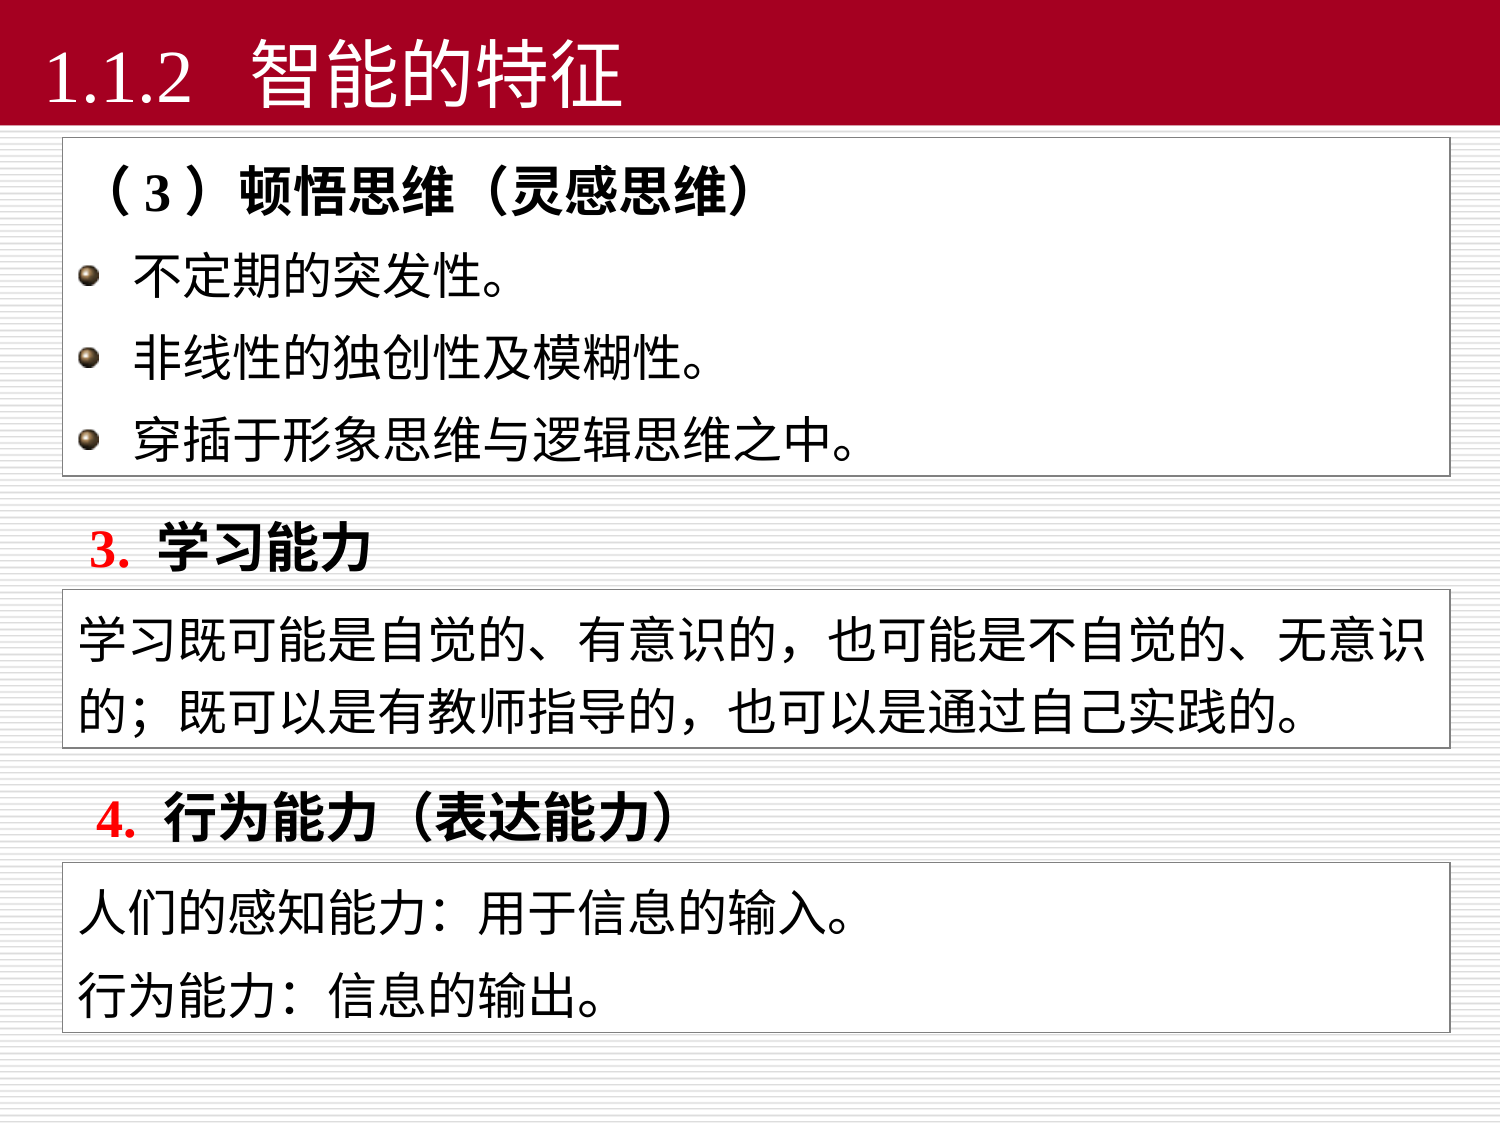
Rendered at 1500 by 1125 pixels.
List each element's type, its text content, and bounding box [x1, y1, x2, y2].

text_box （3）顿悟思维（灵感思维） 不定期的突发性。 非线性的独创性及模糊性。 穿插于形象思维与逻辑思维之中。 [62, 137, 1450, 476]
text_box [62, 487, 1450, 750]
list 4. 行为能力（表达能力） [50, 762, 1400, 863]
text_box 人们的感知能力：用于信息的输入。 行为能力：信息的输出。 [62, 862, 1450, 1033]
picture [0, 126, 1500, 1125]
title 1.1.2 智能的特征 [0, 0, 1500, 126]
slide_number [1137, 1062, 1463, 1122]
